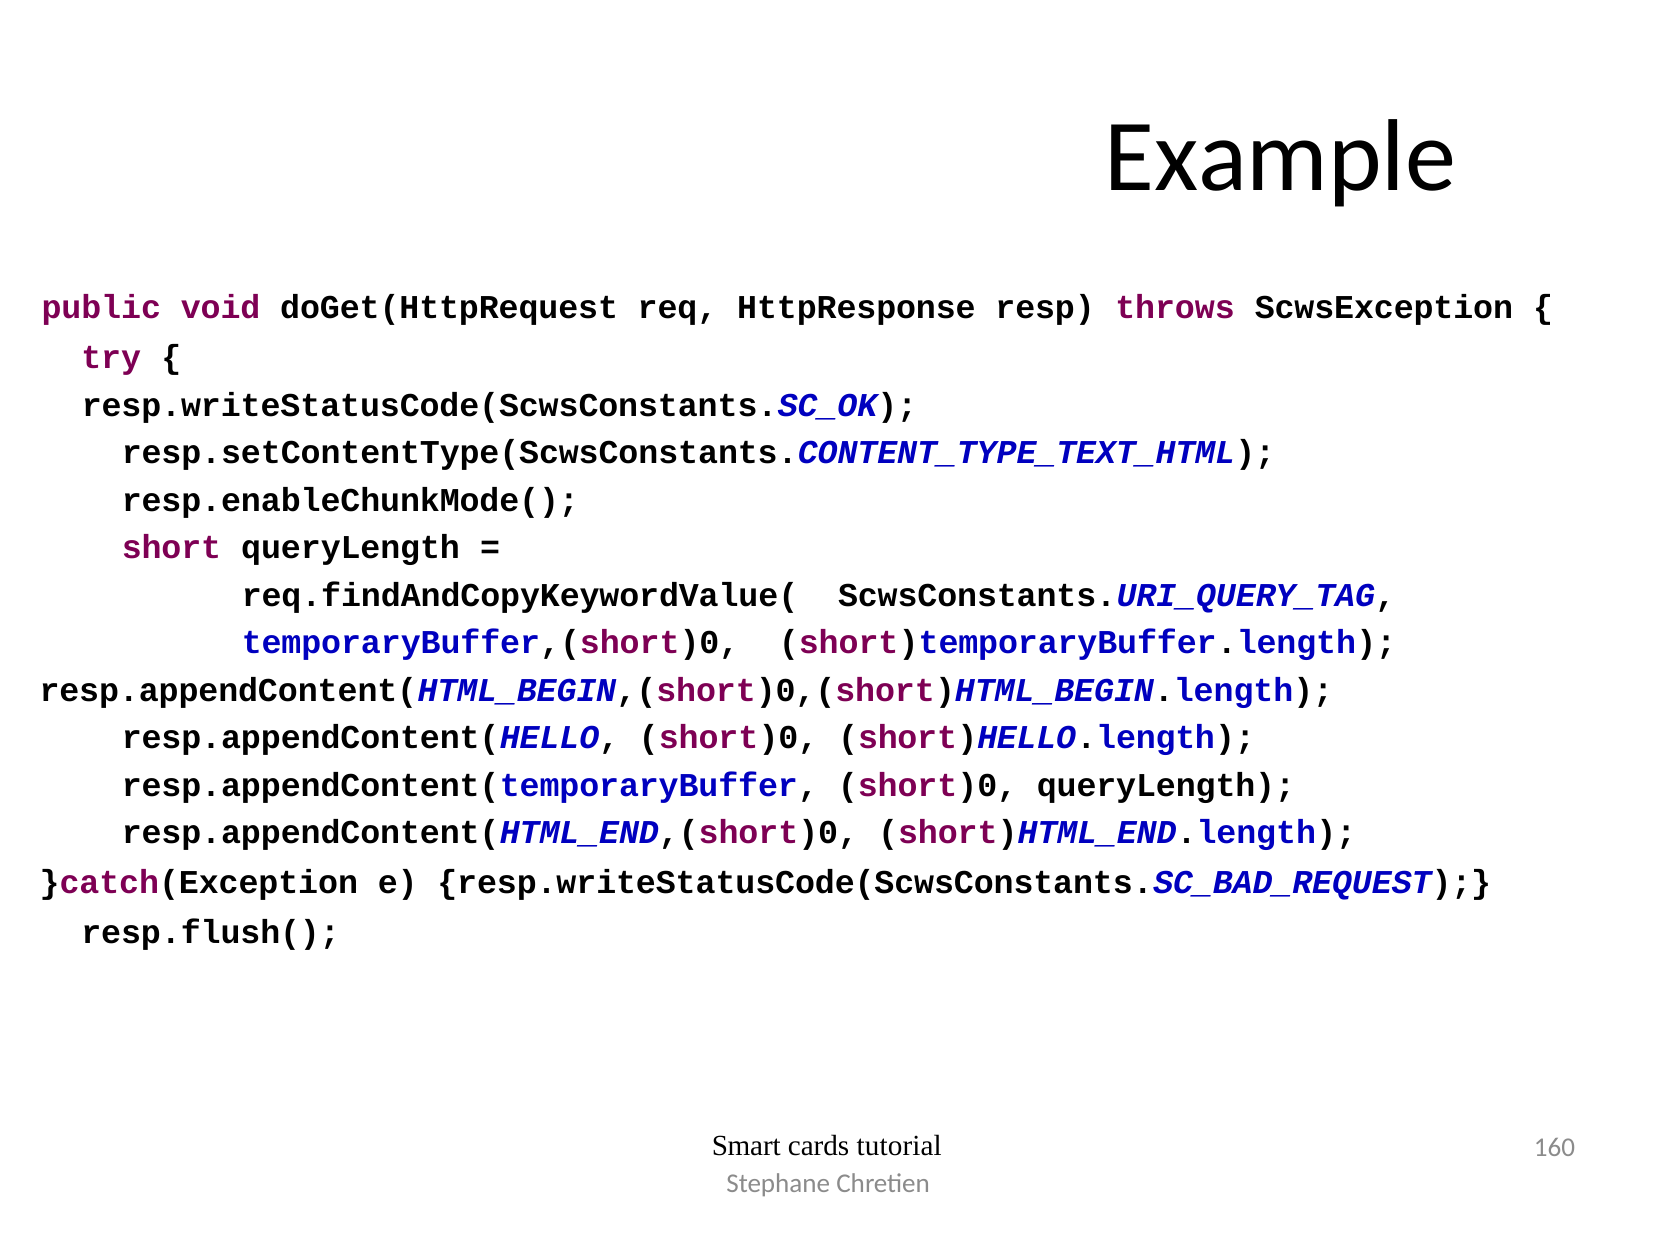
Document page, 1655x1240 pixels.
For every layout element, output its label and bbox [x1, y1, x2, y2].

text_box [709, 1130, 945, 1162]
text_box [39, 275, 1655, 951]
slide_number [1522, 951, 1575, 1240]
title [54, 1, 1600, 254]
footer [565, 951, 1089, 1240]
